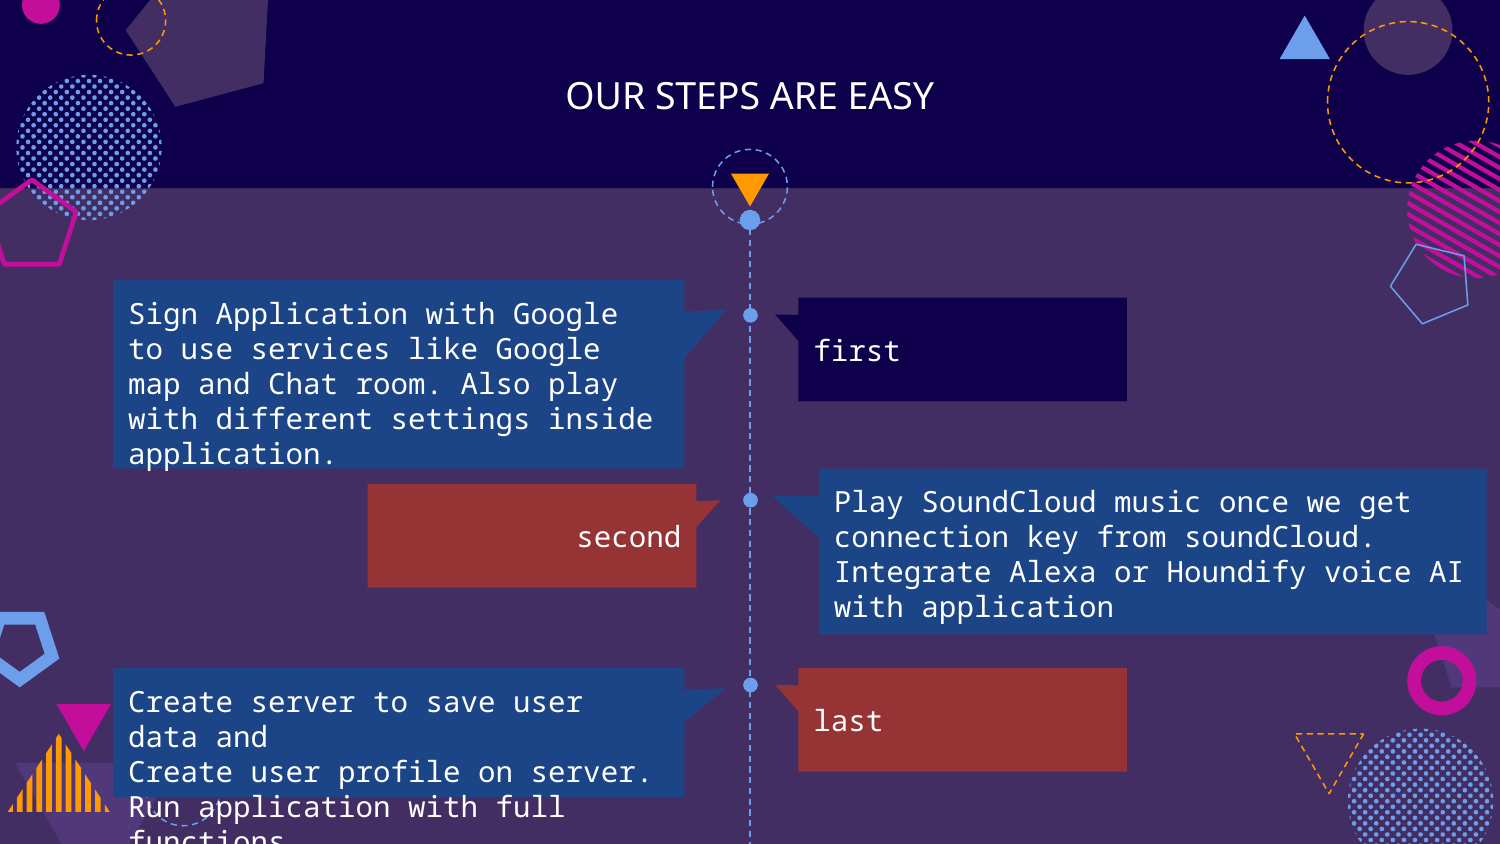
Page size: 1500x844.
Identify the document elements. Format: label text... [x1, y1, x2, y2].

text_box [754, 308, 758, 322]
text_box Sign Application with Google to use services like Google map and Chat room. Also play with different settings inside application. [113, 280, 727, 469]
text_box second [367, 484, 721, 588]
text_box Create server to save user data and Create user profile on server. Run application with full functions. [113, 668, 727, 798]
title OUR STEPS ARE EASY [335, 0, 1165, 189]
text_box Play SoundCloud music once we get connection key from soundCloud. Integrate Alexa or Houndify voice AI with application [771, 468, 1487, 635]
text_box last [775, 668, 1127, 772]
text_box [754, 493, 758, 507]
text_box first [775, 297, 1127, 402]
text_box [754, 678, 758, 692]
